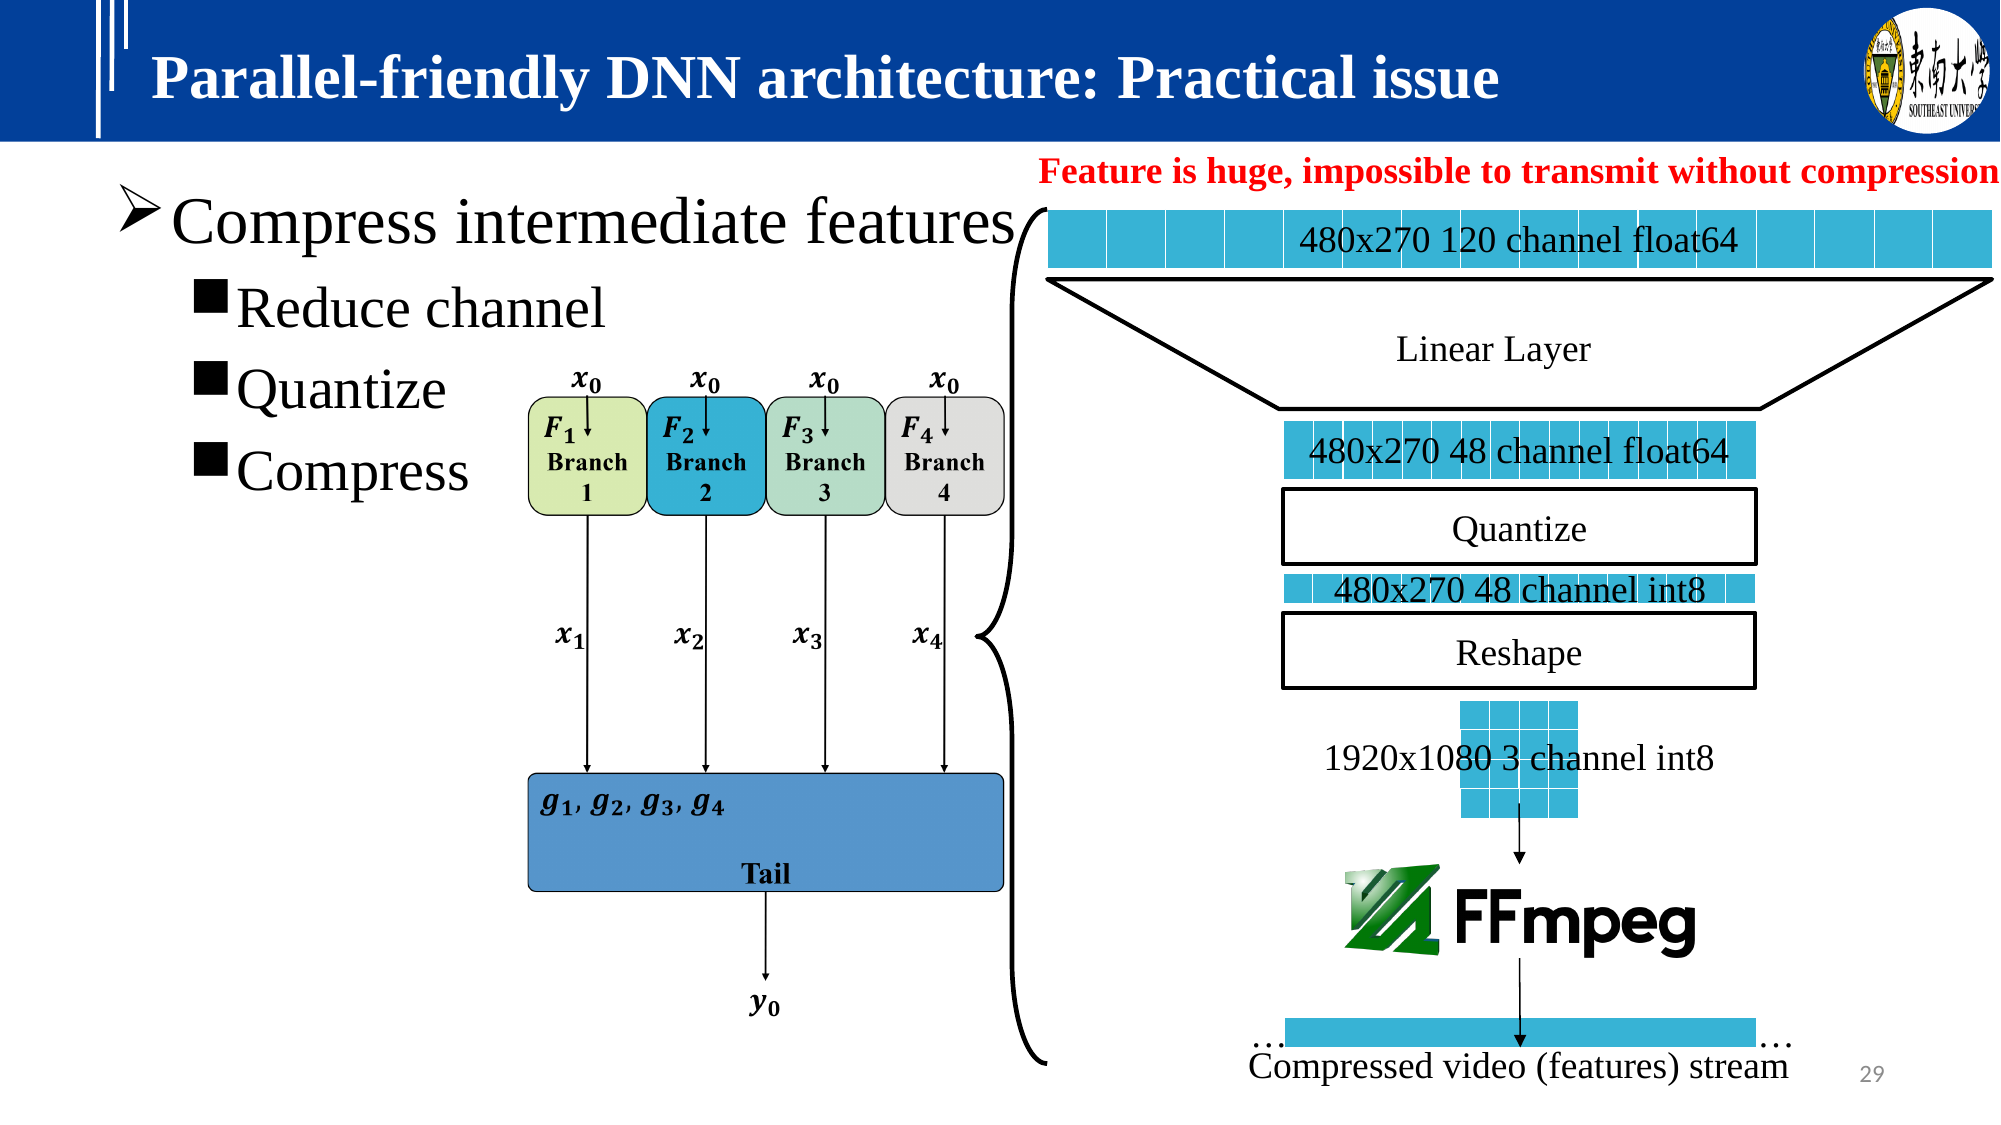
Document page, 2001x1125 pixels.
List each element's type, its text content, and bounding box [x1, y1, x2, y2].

list Compress intermediate features Reduce channel Quantize Compress [99, 169, 1900, 1005]
text_box [1011, 209, 1042, 1063]
title Parallel-friendly DNN architecture: Practical issue [136, 27, 1961, 119]
picture [527, 357, 1024, 1019]
picture [1881, 7, 1990, 134]
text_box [1046, 207, 1993, 1095]
text_box Feature is huge, impossible to transmit without compression [1023, 138, 2000, 199]
